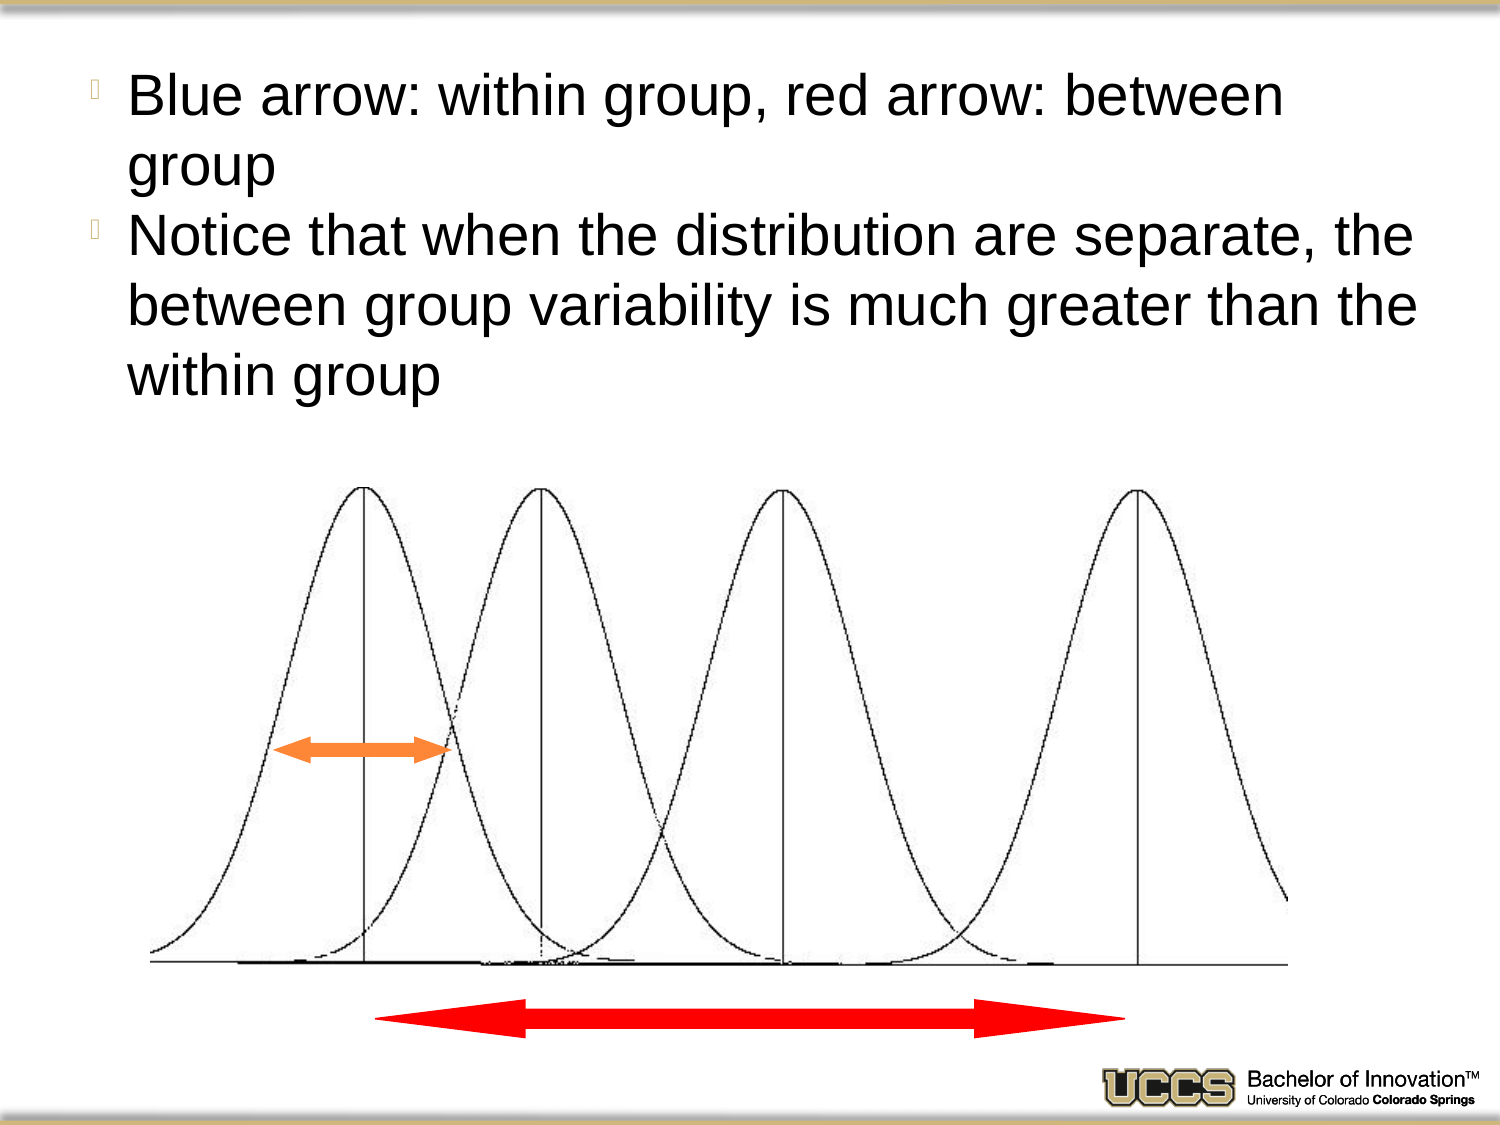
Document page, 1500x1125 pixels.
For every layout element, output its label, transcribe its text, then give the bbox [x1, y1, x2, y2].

text_box [374, 999, 1125, 1038]
list Blue arrow: within group, red arrow: between group Notice that when the distribution are separate, the between group variability is much greater than the within group [75, 50, 1450, 1000]
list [149, 486, 1288, 978]
